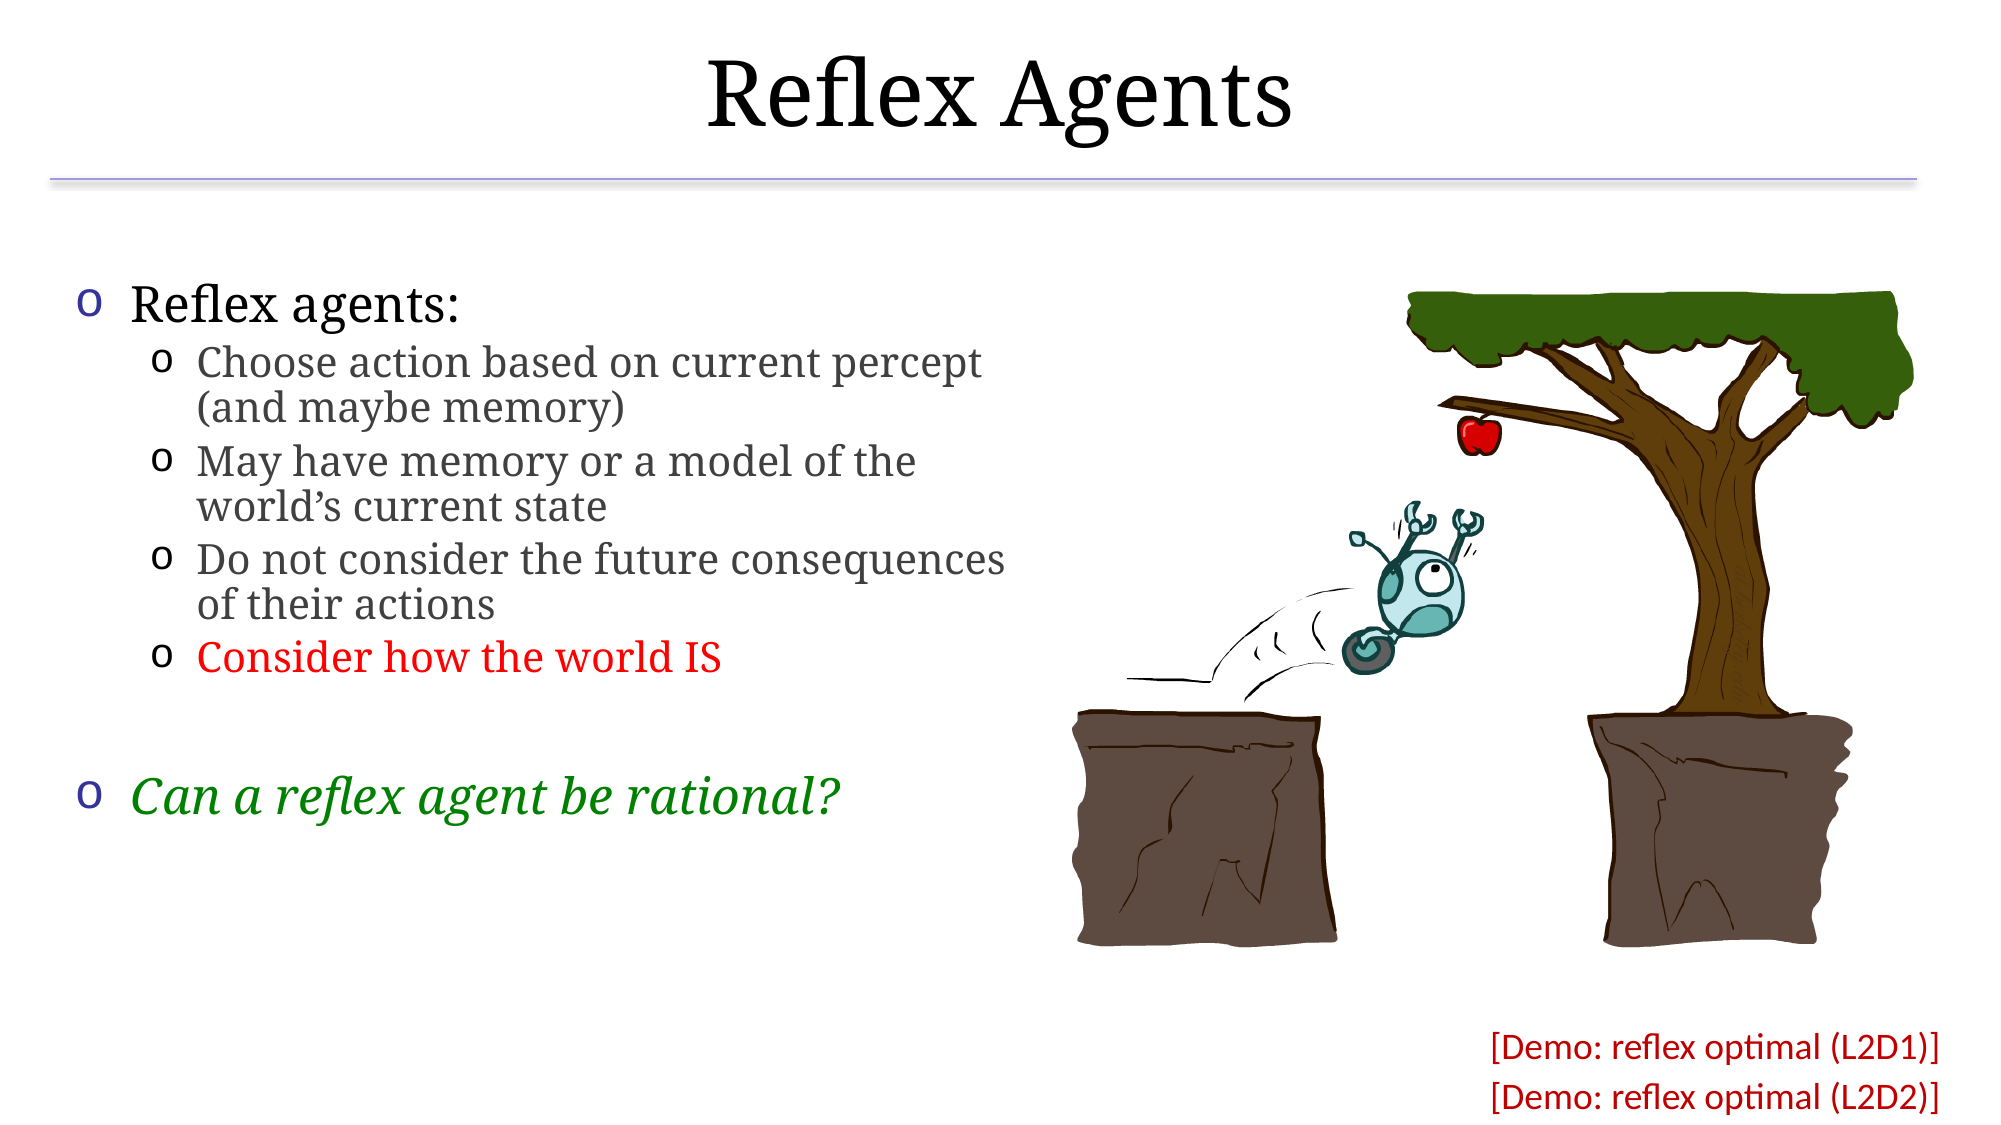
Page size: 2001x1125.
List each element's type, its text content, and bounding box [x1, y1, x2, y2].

text_box [Demo: reflex optimal (L2D2)] [1474, 1064, 2000, 1125]
text_box [Demo: reflex optimal (L2D1)] [1474, 1014, 1977, 1064]
list Reflex agents: Choose action based on current percept (and maybe memory) May have memory or a model of the world’s current state Do not consider the future consequences of their actions Consider how the world IS Can a reflex agent be rational? [59, 271, 1026, 1015]
picture [1062, 274, 1928, 953]
title Reflex Agents [0, 0, 2000, 184]
